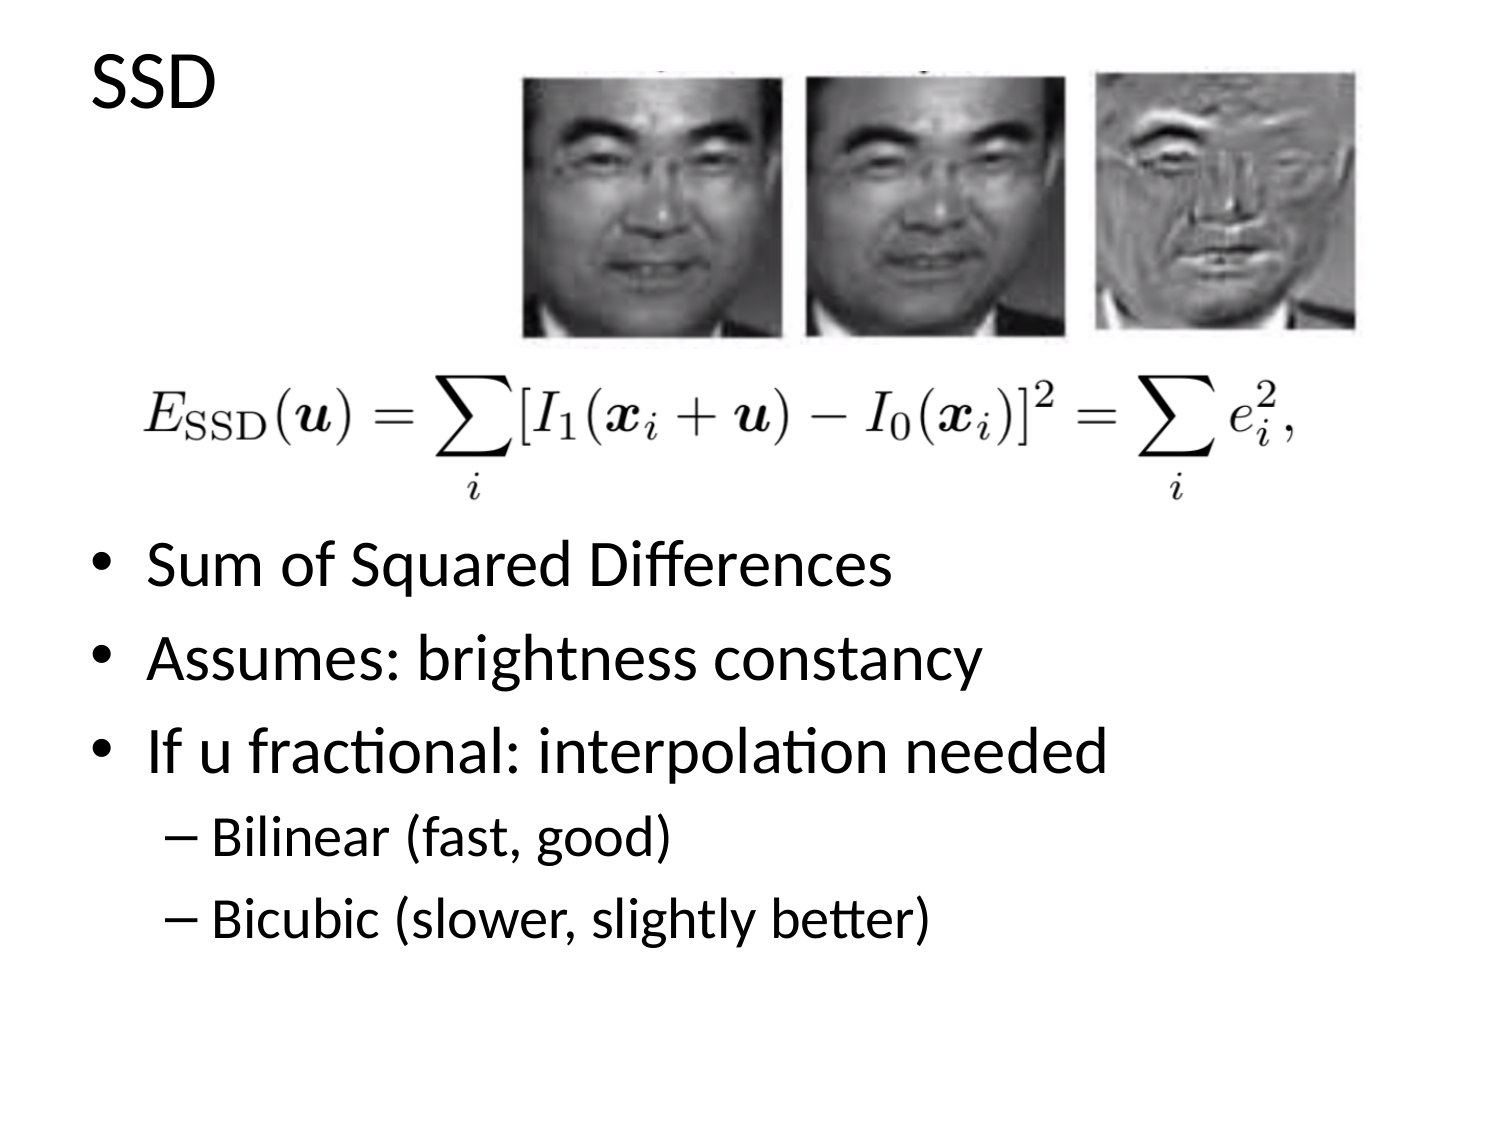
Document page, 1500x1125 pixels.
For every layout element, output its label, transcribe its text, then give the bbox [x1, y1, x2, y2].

picture [89, 66, 1365, 513]
list Sum of Squared Differences Assumes: brightness constancy If u fractional: interpolation needed Bilinear (fast, good) Bicubic (slower, slightly better) [74, 512, 1426, 1063]
title SSD [74, 0, 1426, 151]
